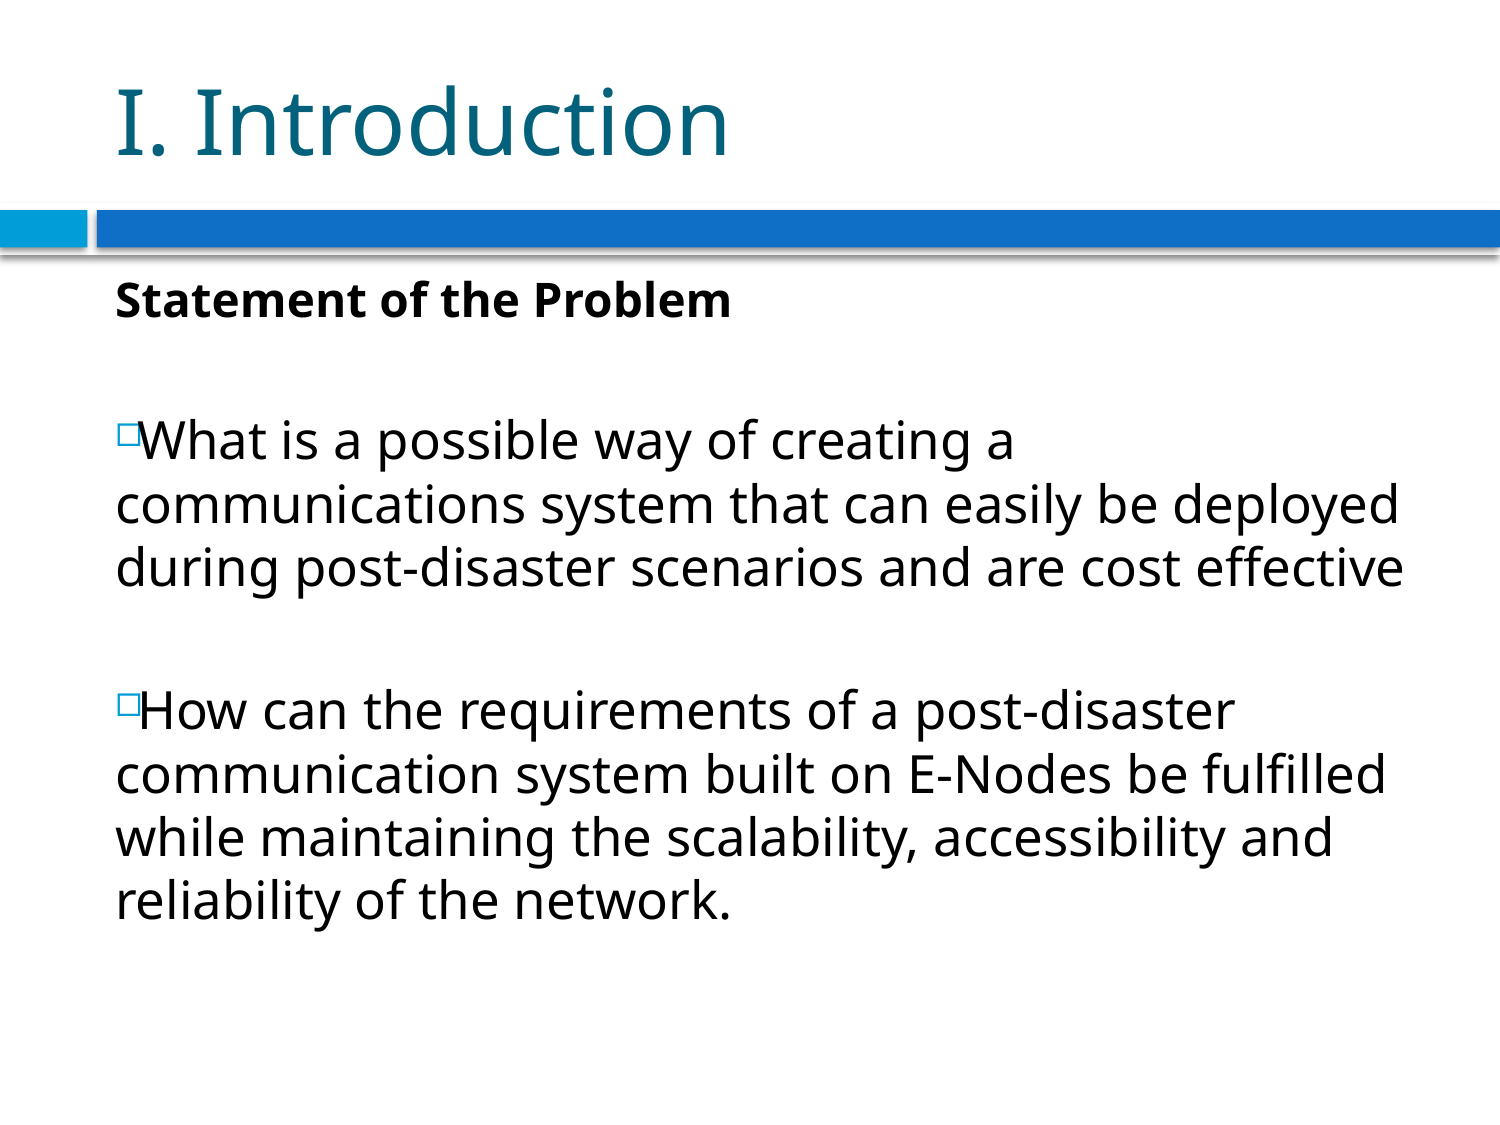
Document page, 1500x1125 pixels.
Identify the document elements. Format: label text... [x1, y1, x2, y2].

title I. Introduction [100, 37, 1438, 200]
list Statement of the Problem What is a possible way of creating a communications system that can easily be deployed during post-disaster scenarios and are cost effective How can the requirements of a post-disaster communication system built on E-Nodes be fulfilled while maintaining the scalability, accessibility and reliability of the network. [100, 262, 1438, 1000]
